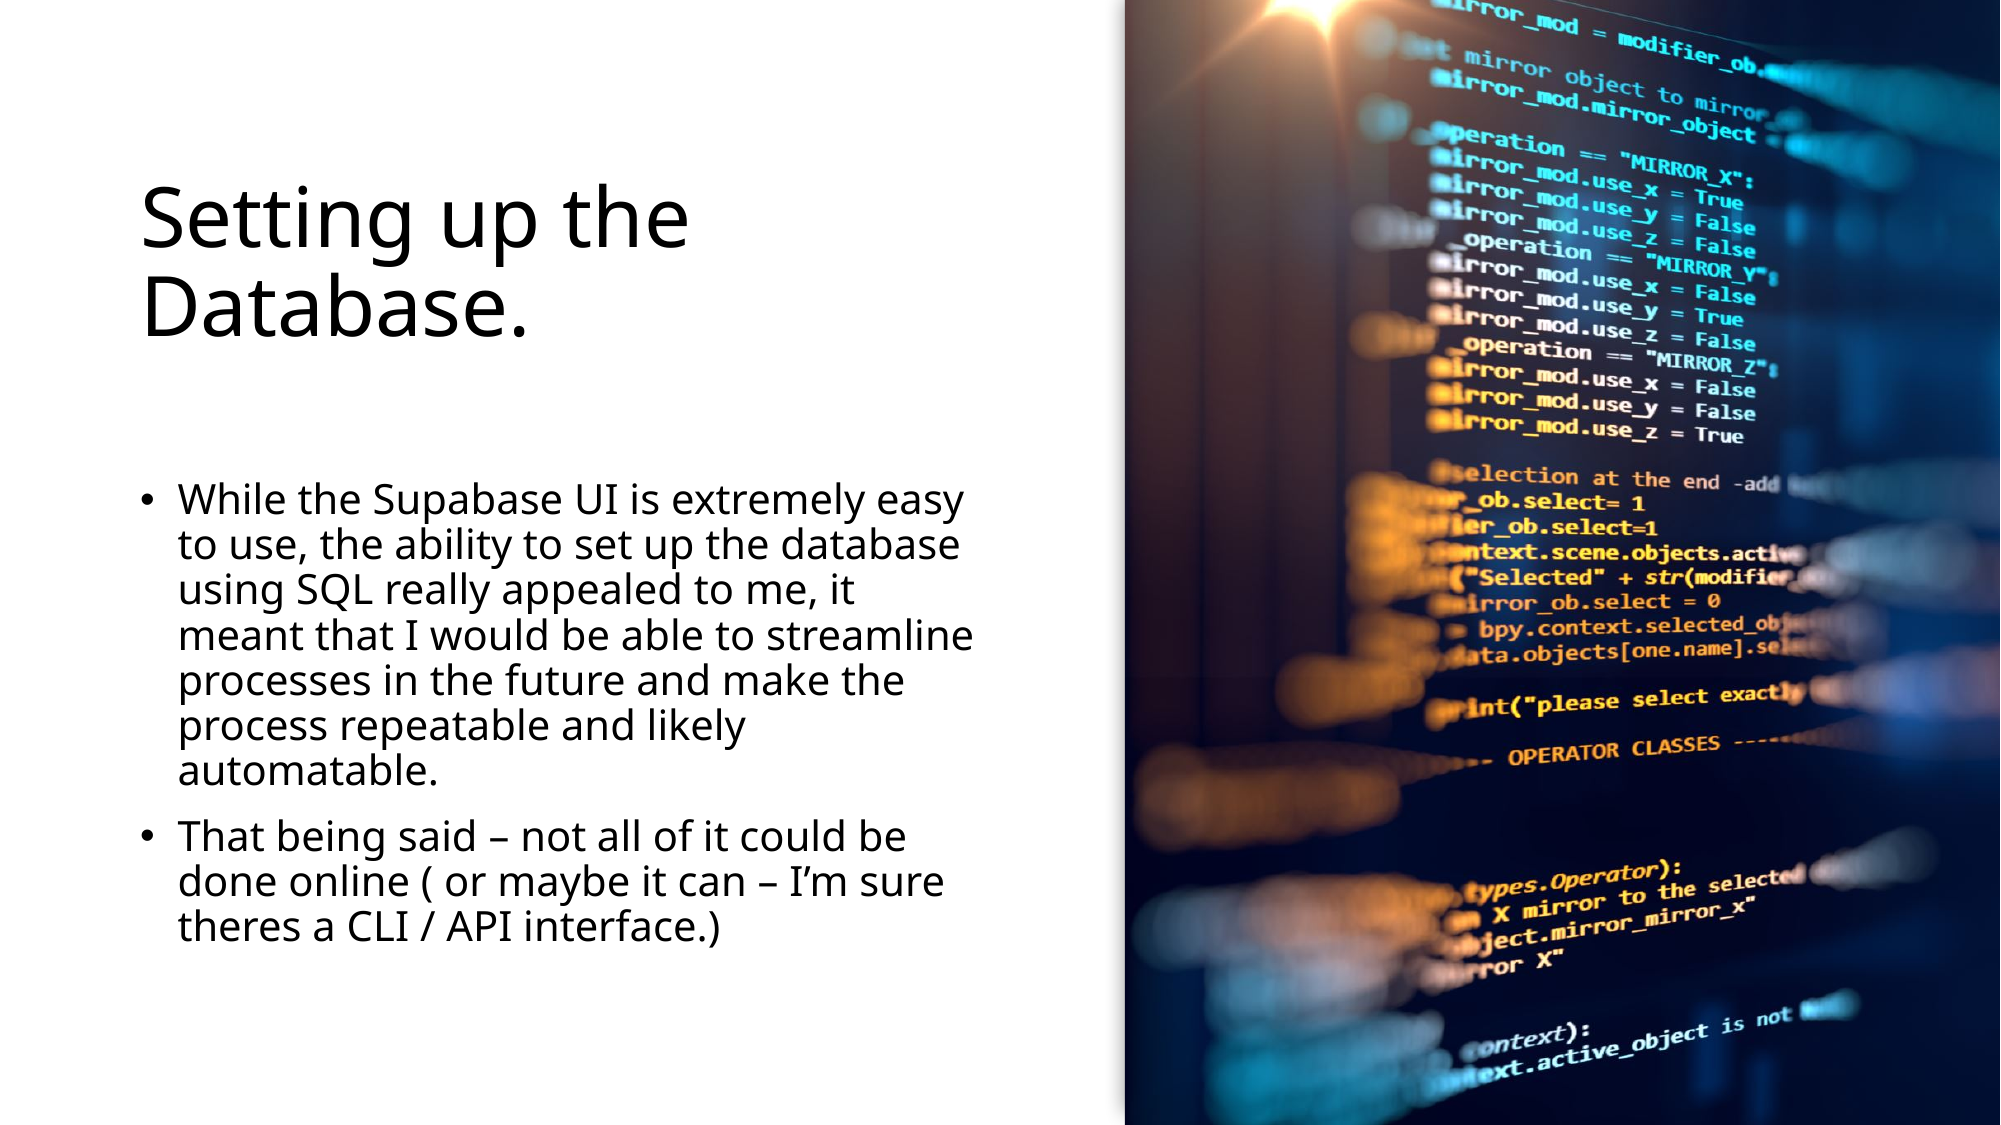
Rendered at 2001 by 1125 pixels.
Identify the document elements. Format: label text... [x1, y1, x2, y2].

picture [1124, 0, 2000, 1125]
text_box [0, 0, 1124, 1125]
title Setting up the Database. [124, 125, 1000, 405]
list While the Supabase UI is extremely easy to use, the ability to set up the database using SQL really appealed to me, it meant that I would be able to streamline processes in the future and make the process repeatable and likely automatable. That being said – not all of it could be done online ( or maybe it can – I’m sure theres a CLI / API interface.) [124, 405, 1000, 1024]
picture [1768, 68, 1784, 77]
